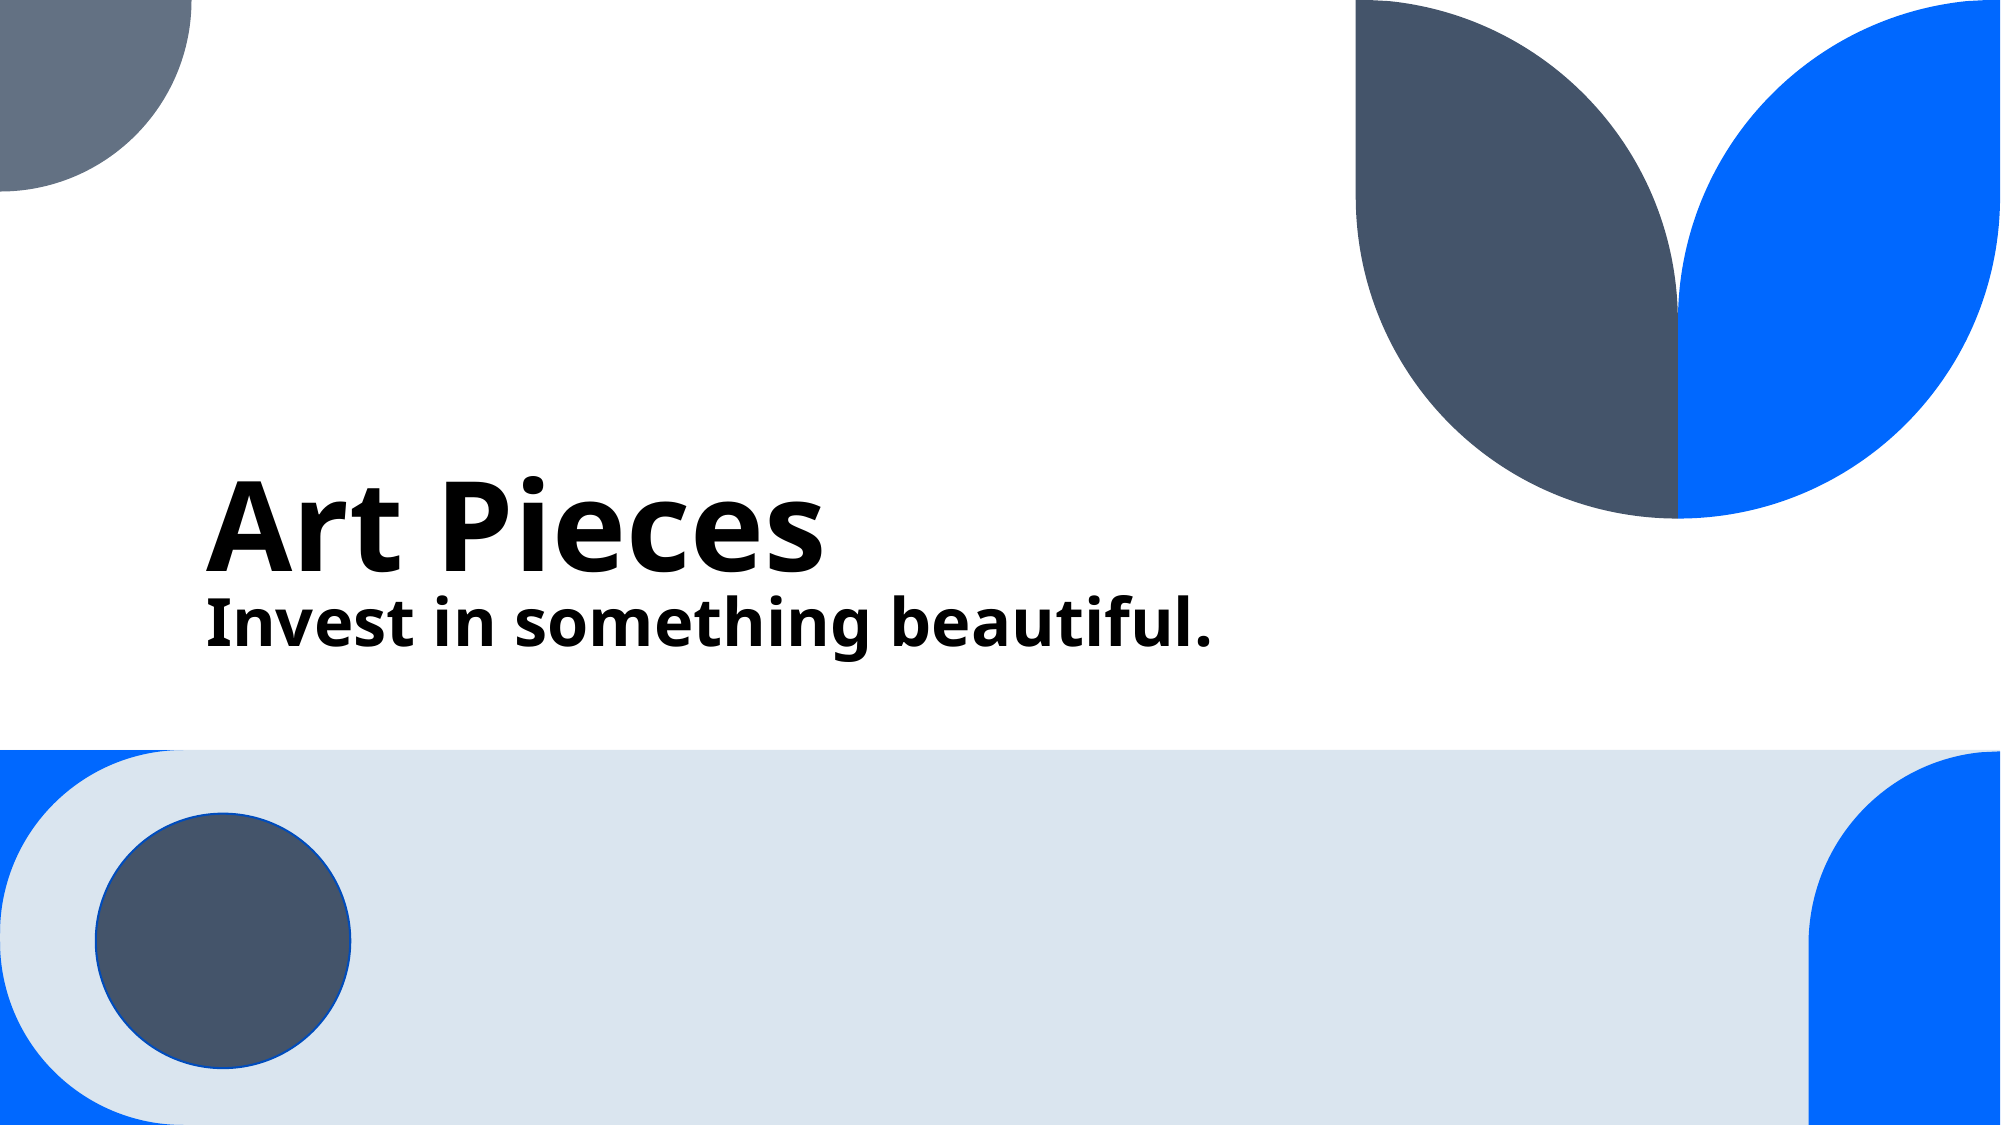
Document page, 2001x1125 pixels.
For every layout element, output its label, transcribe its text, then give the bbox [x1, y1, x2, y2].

title Art Pieces Invest in something beautiful. [191, 38, 1356, 667]
